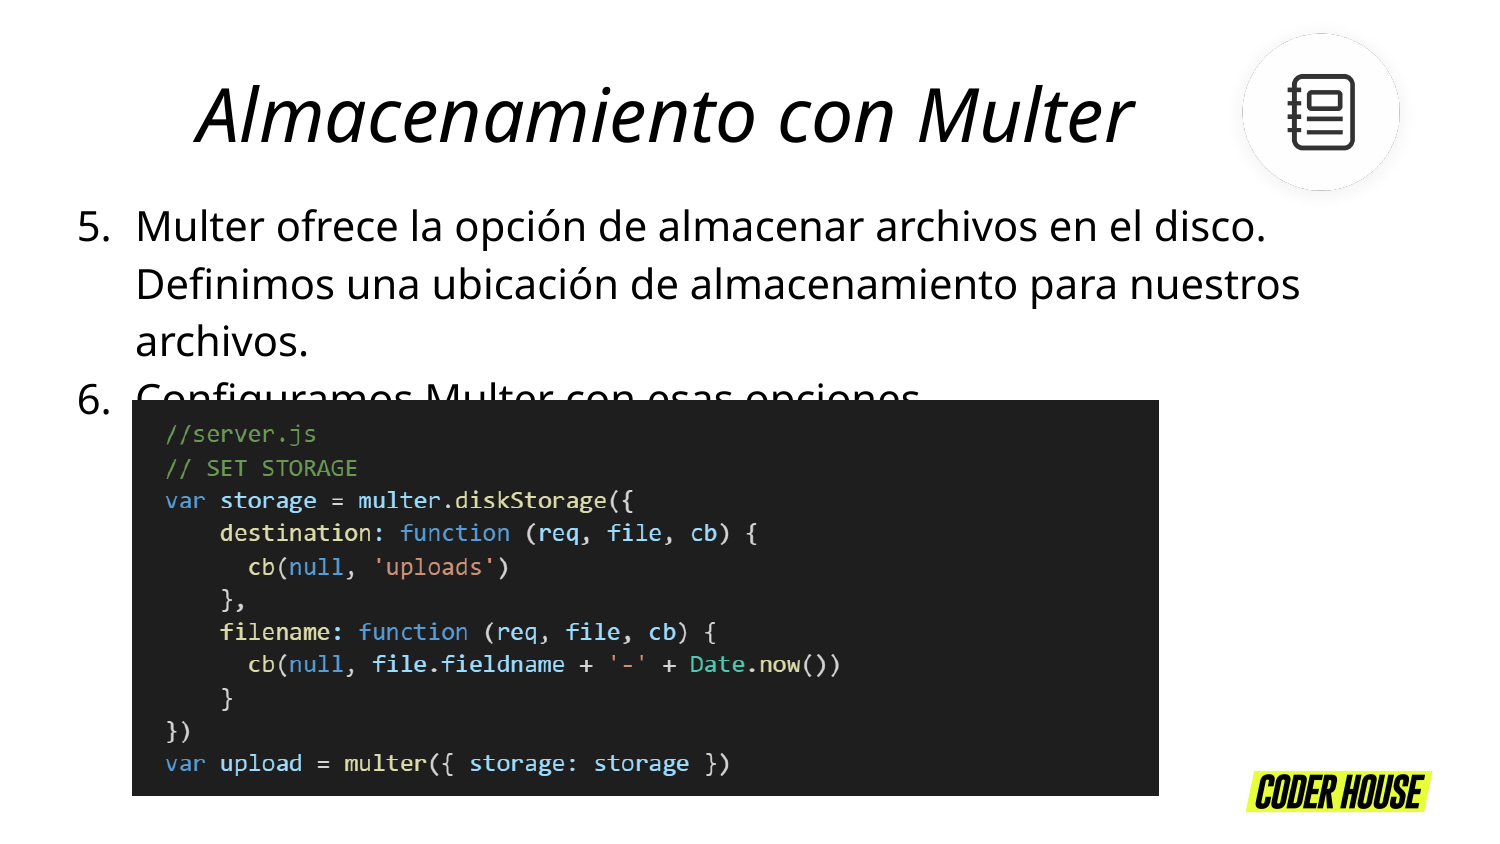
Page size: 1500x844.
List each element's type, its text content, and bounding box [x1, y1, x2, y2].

text_box Multer ofrece la opción de almacenar archivos en el disco. Definimos una ubicación de almacenamiento para nuestros archivos. Configuramos Multer con esas opciones. [45, 177, 1456, 323]
picture [132, 400, 1159, 796]
text_box Almacenamiento con Multer [109, 52, 1218, 177]
picture [1223, 14, 1419, 210]
picture [1241, 764, 1437, 819]
